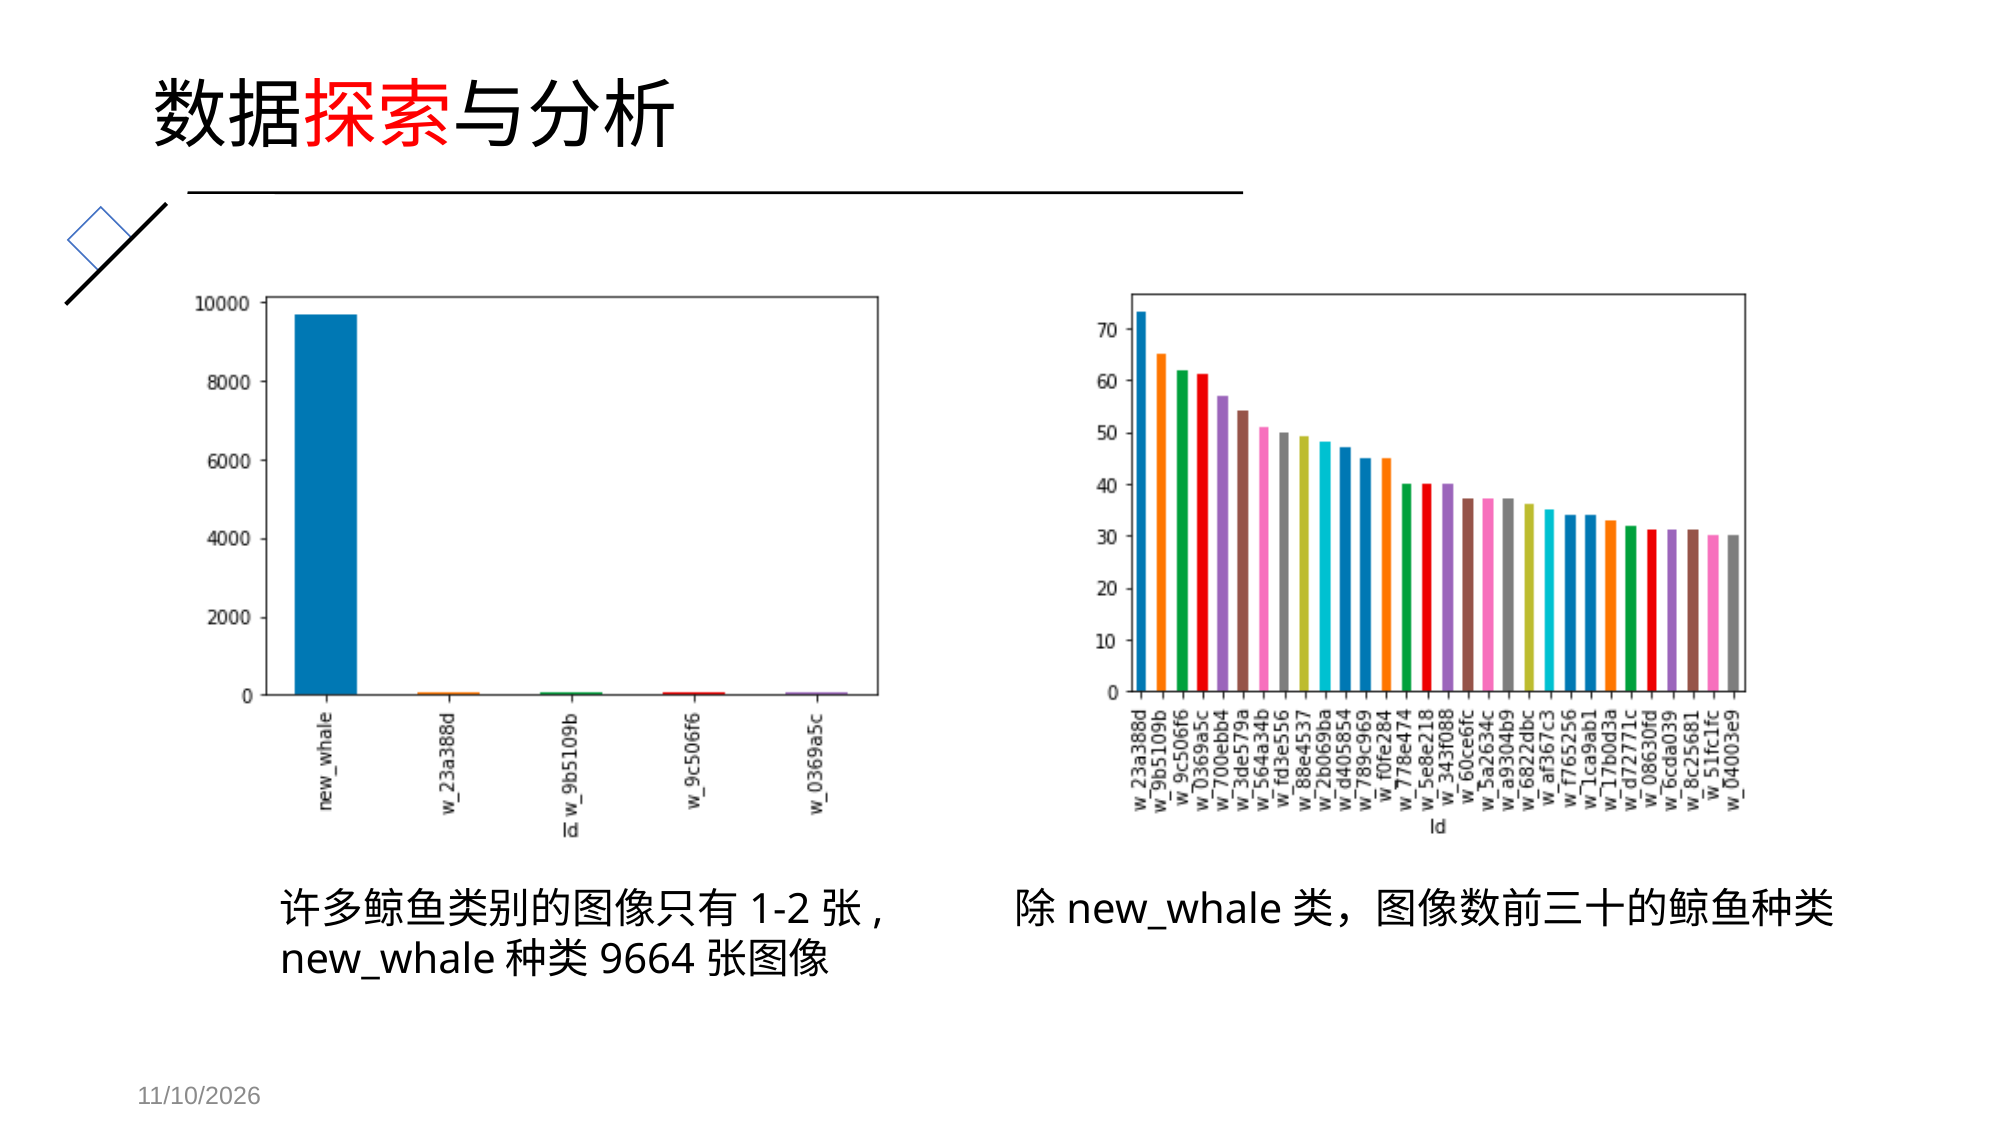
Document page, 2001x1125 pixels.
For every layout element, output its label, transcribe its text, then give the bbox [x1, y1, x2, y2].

text_box 许多鲸鱼类别的图像只有1-2张, new_whale种类9664张图像 [265, 874, 903, 990]
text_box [44, 217, 188, 261]
text_box 除new_whale类，图像数前三十的鲸鱼种类 [999, 874, 1915, 940]
picture [1073, 270, 1763, 843]
picture [167, 280, 903, 843]
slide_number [122, 1065, 386, 1125]
list 数据探索与分析 [137, 58, 1763, 193]
